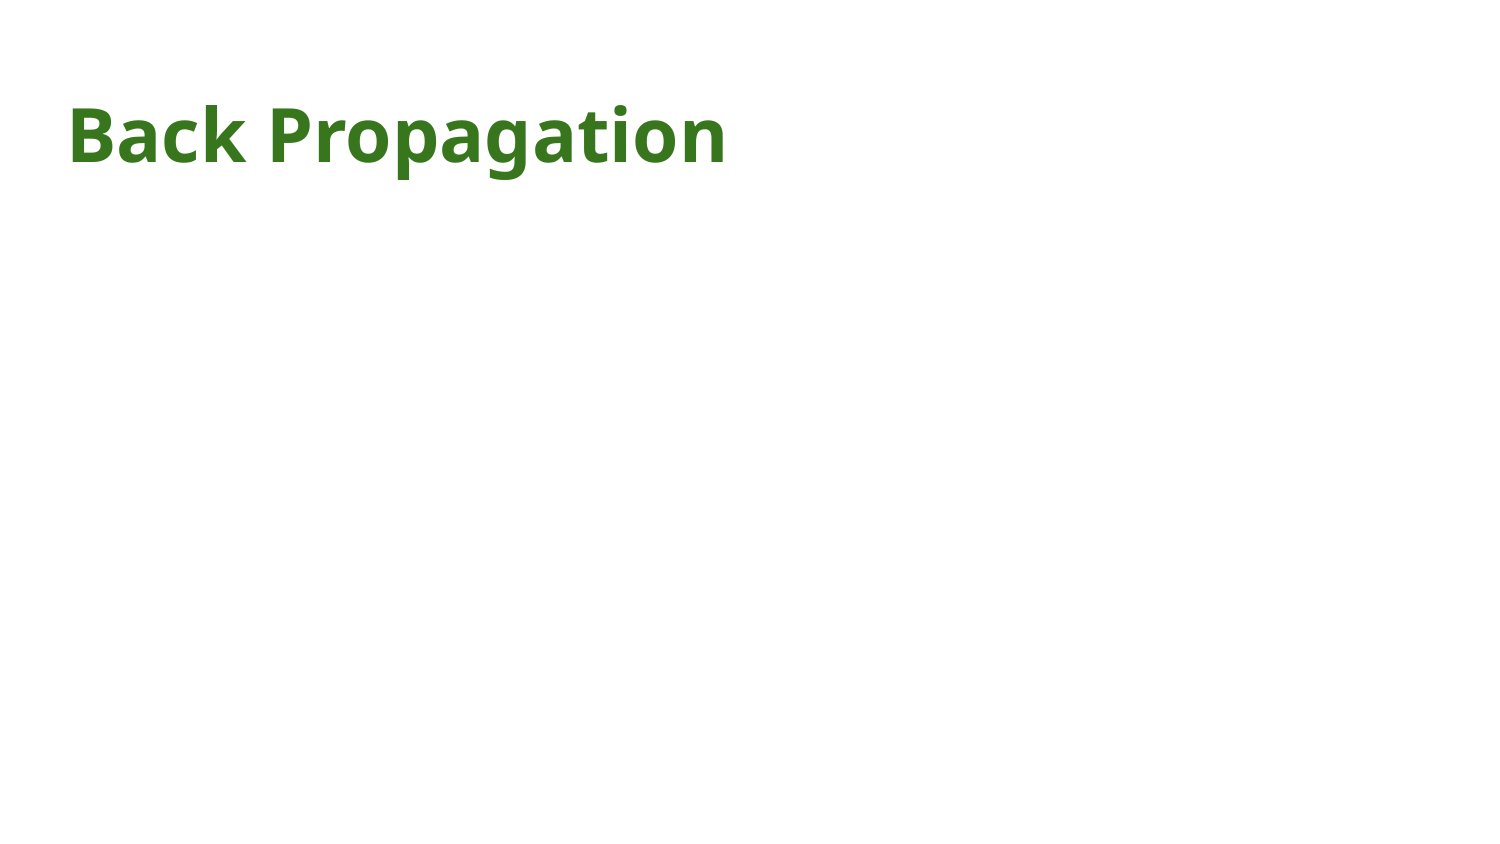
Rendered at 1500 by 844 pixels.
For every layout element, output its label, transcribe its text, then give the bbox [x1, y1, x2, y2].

title Back Propagation [51, 72, 1449, 167]
